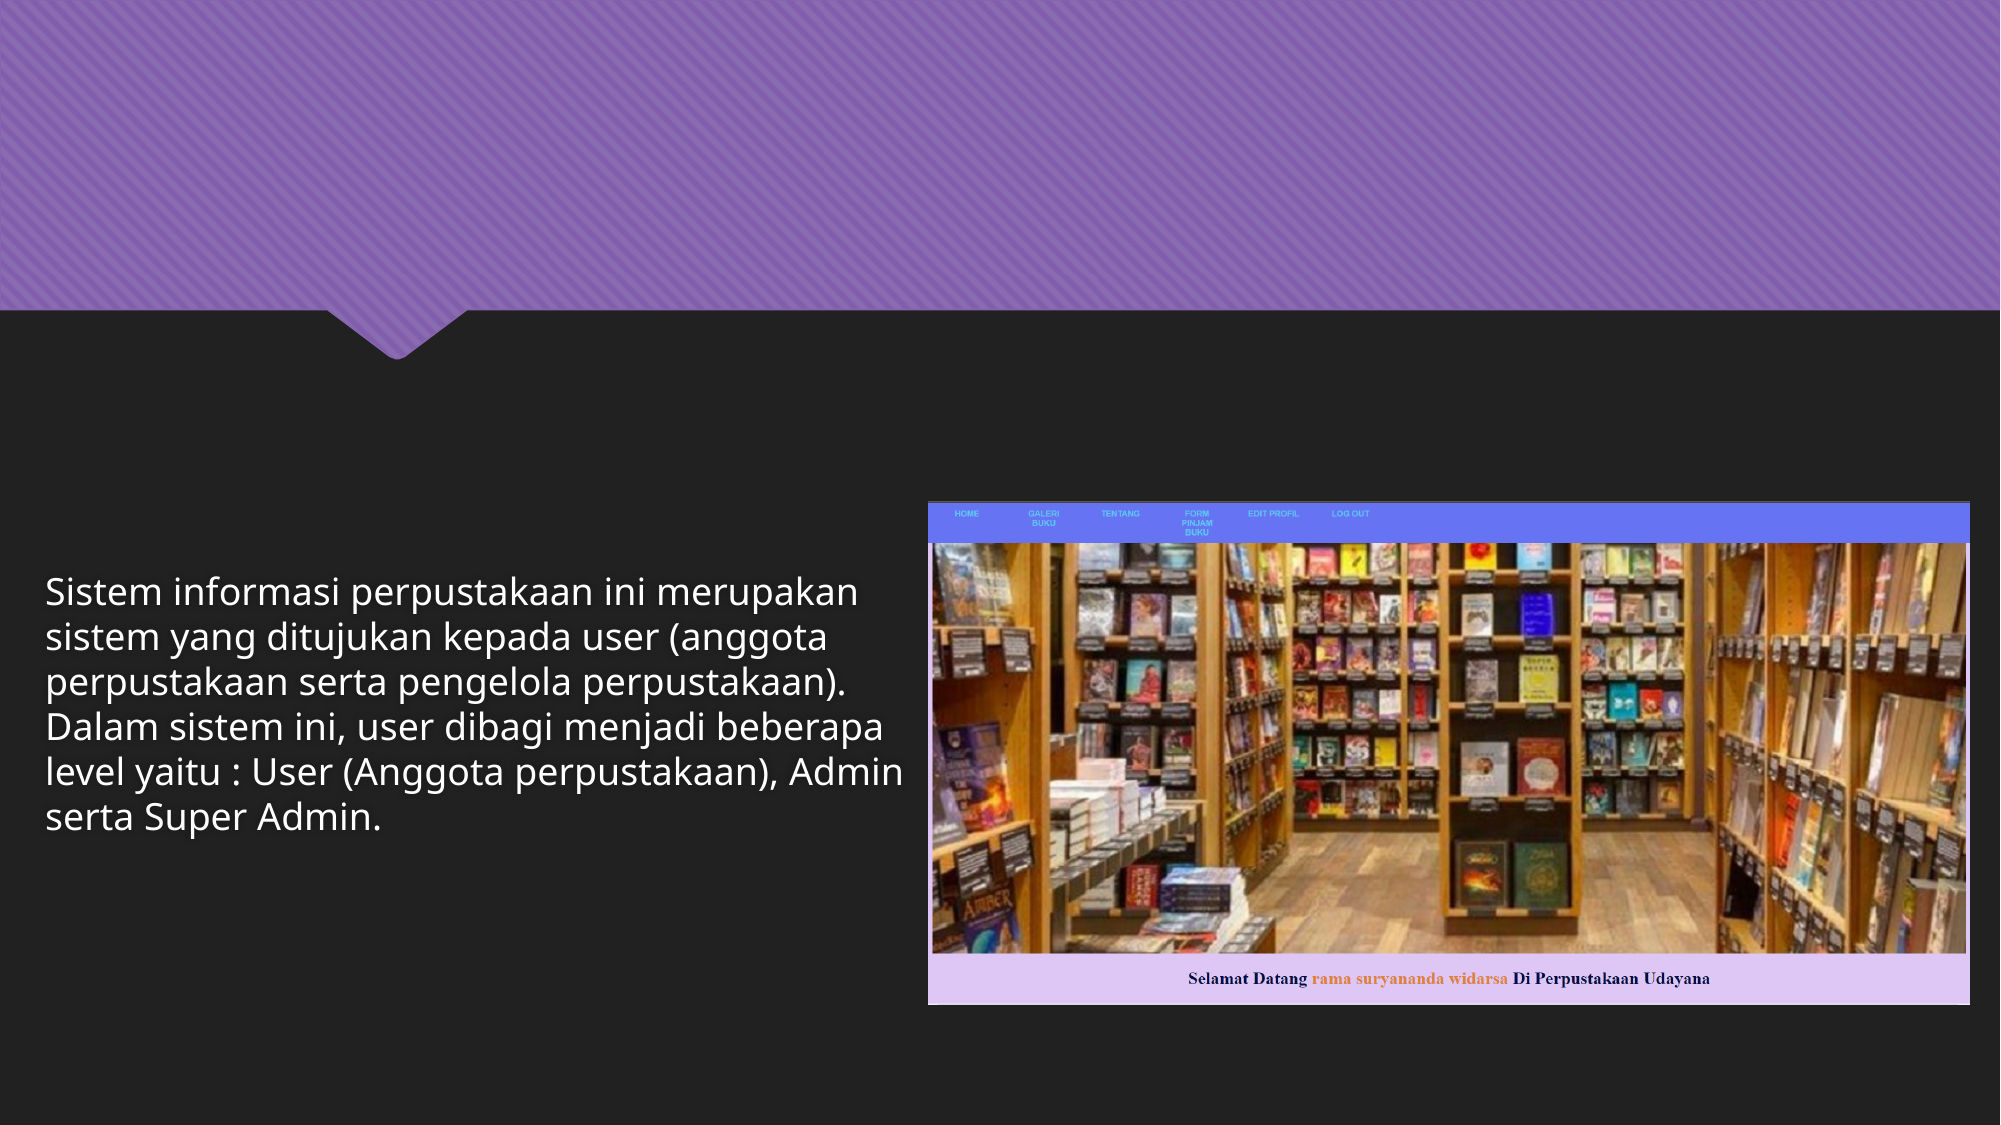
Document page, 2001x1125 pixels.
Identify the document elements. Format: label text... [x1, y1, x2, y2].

list Sistem informasi perpustakaan ini merupakan sistem yang ditujukan kepada user (anggota perpustakaan serta pengelola perpustakaan). Dalam sistem ini, user dibagi menjadi beberapa level yaitu : User (Anggota perpustakaan), Admin serta Super Admin. [30, 401, 922, 1006]
picture [927, 501, 1970, 1006]
